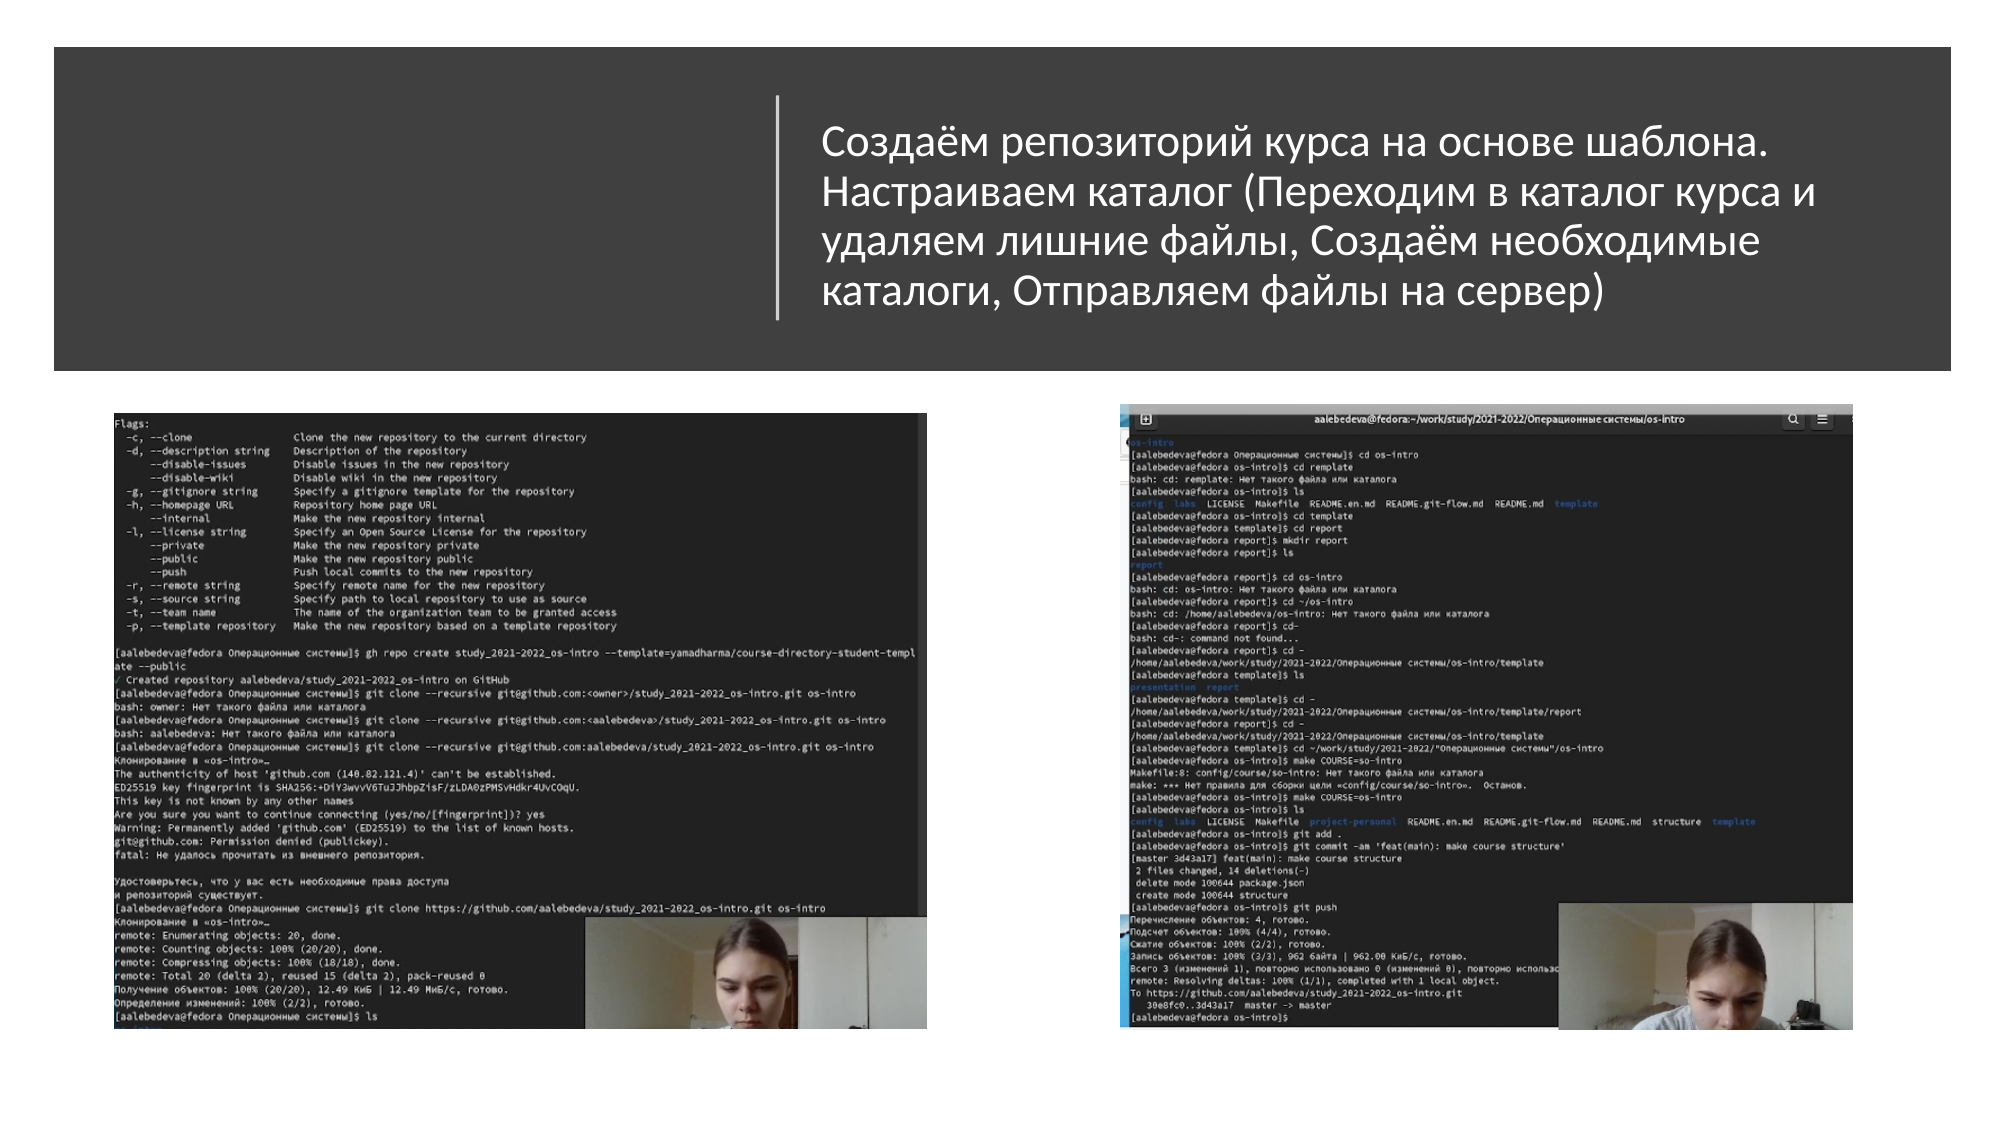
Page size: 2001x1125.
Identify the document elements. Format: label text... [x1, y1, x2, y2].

text_box Создаём репозиторий курса на основе шаблона. Настраиваем каталог (Переходим в каталог курса и удаляем лишние файлы, Создаём необходимые каталоги, Отправляем файлы на сервер) [806, 109, 1891, 361]
picture [114, 413, 927, 1029]
text_box [63, 57, 1942, 361]
picture [1120, 404, 1853, 1030]
